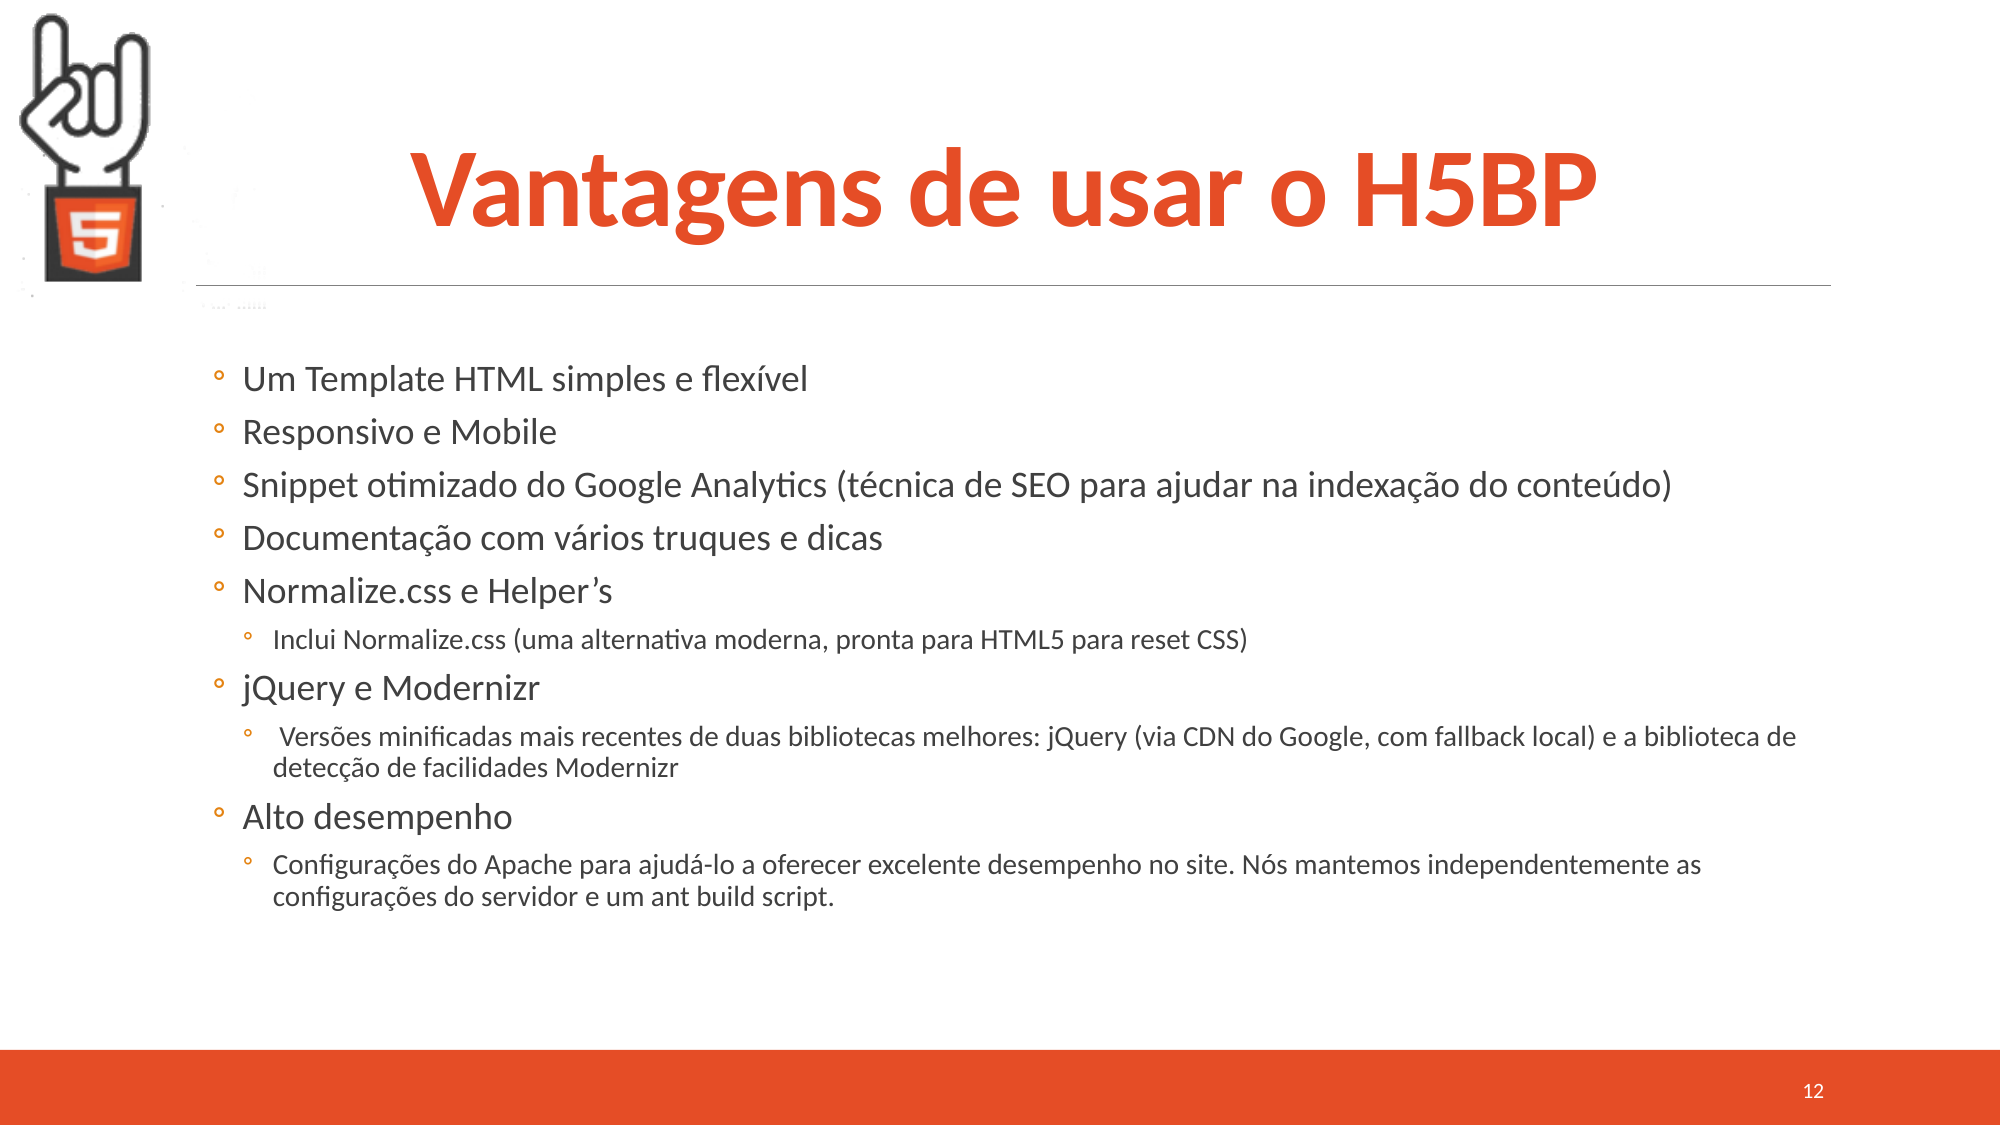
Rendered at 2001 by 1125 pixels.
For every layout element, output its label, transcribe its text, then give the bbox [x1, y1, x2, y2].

slide_number 12 [1624, 1059, 1840, 1120]
picture [0, 0, 269, 309]
title Vantagens de usar o H5BP [389, 53, 1621, 257]
list Um Template HTML simples e flexível Responsivo e Mobile Snippet otimizado do Google Analytics (técnica de SEO para ajudar na indexação do conteúdo) Documentação com vários truques e dicas Normalize.css e Helper’s Inclui Normalize.css (uma alternativa moderna, pronta para HTML5 para reset CSS) jQuery e Modernizr Versões minificadas mais recentes de duas bibliotecas melhores: jQuery (via CDN do Google, com fallback local) e a biblioteca de detecção de facilidades Modernizr Alto desempenho Configurações do Apache para ajudá-lo a oferecer excelente desempenho no site. Nós mantemos independentemente as configurações do servidor e um ant build script. [179, 302, 1830, 963]
